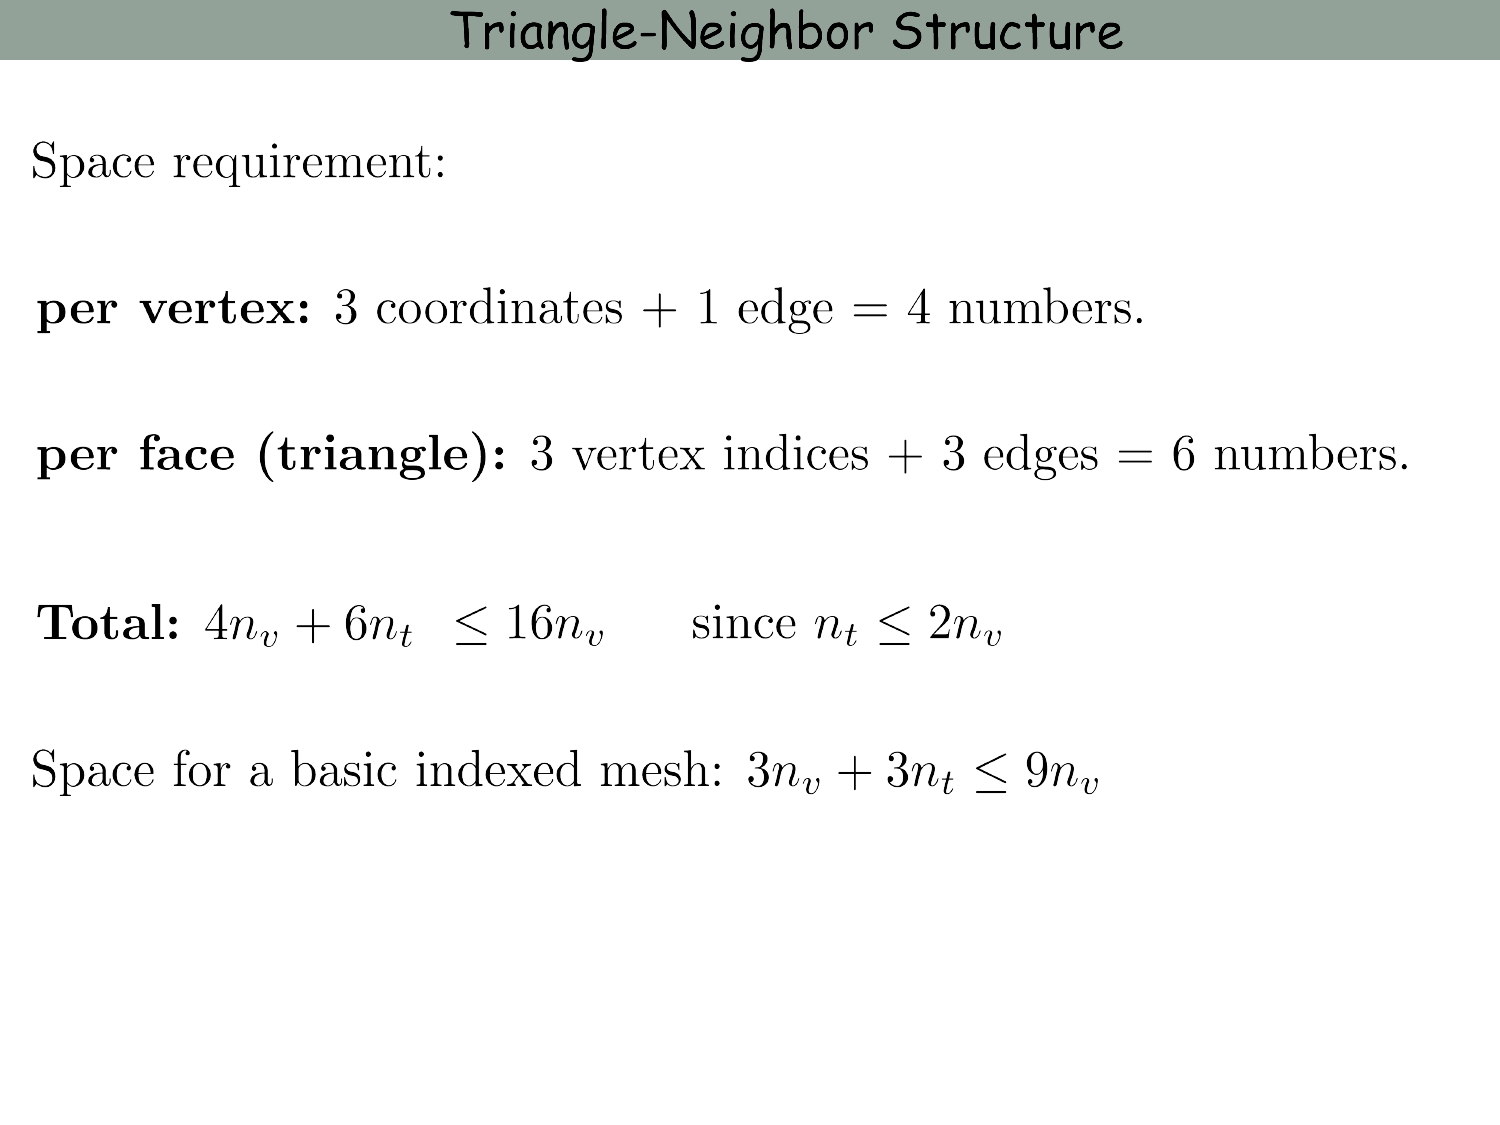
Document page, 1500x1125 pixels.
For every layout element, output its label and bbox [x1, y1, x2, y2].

picture [449, 7, 1123, 62]
picture [37, 431, 1407, 482]
picture [33, 749, 1098, 796]
picture [37, 603, 412, 647]
picture [37, 287, 1142, 334]
picture [32, 141, 443, 187]
picture [455, 603, 1001, 647]
